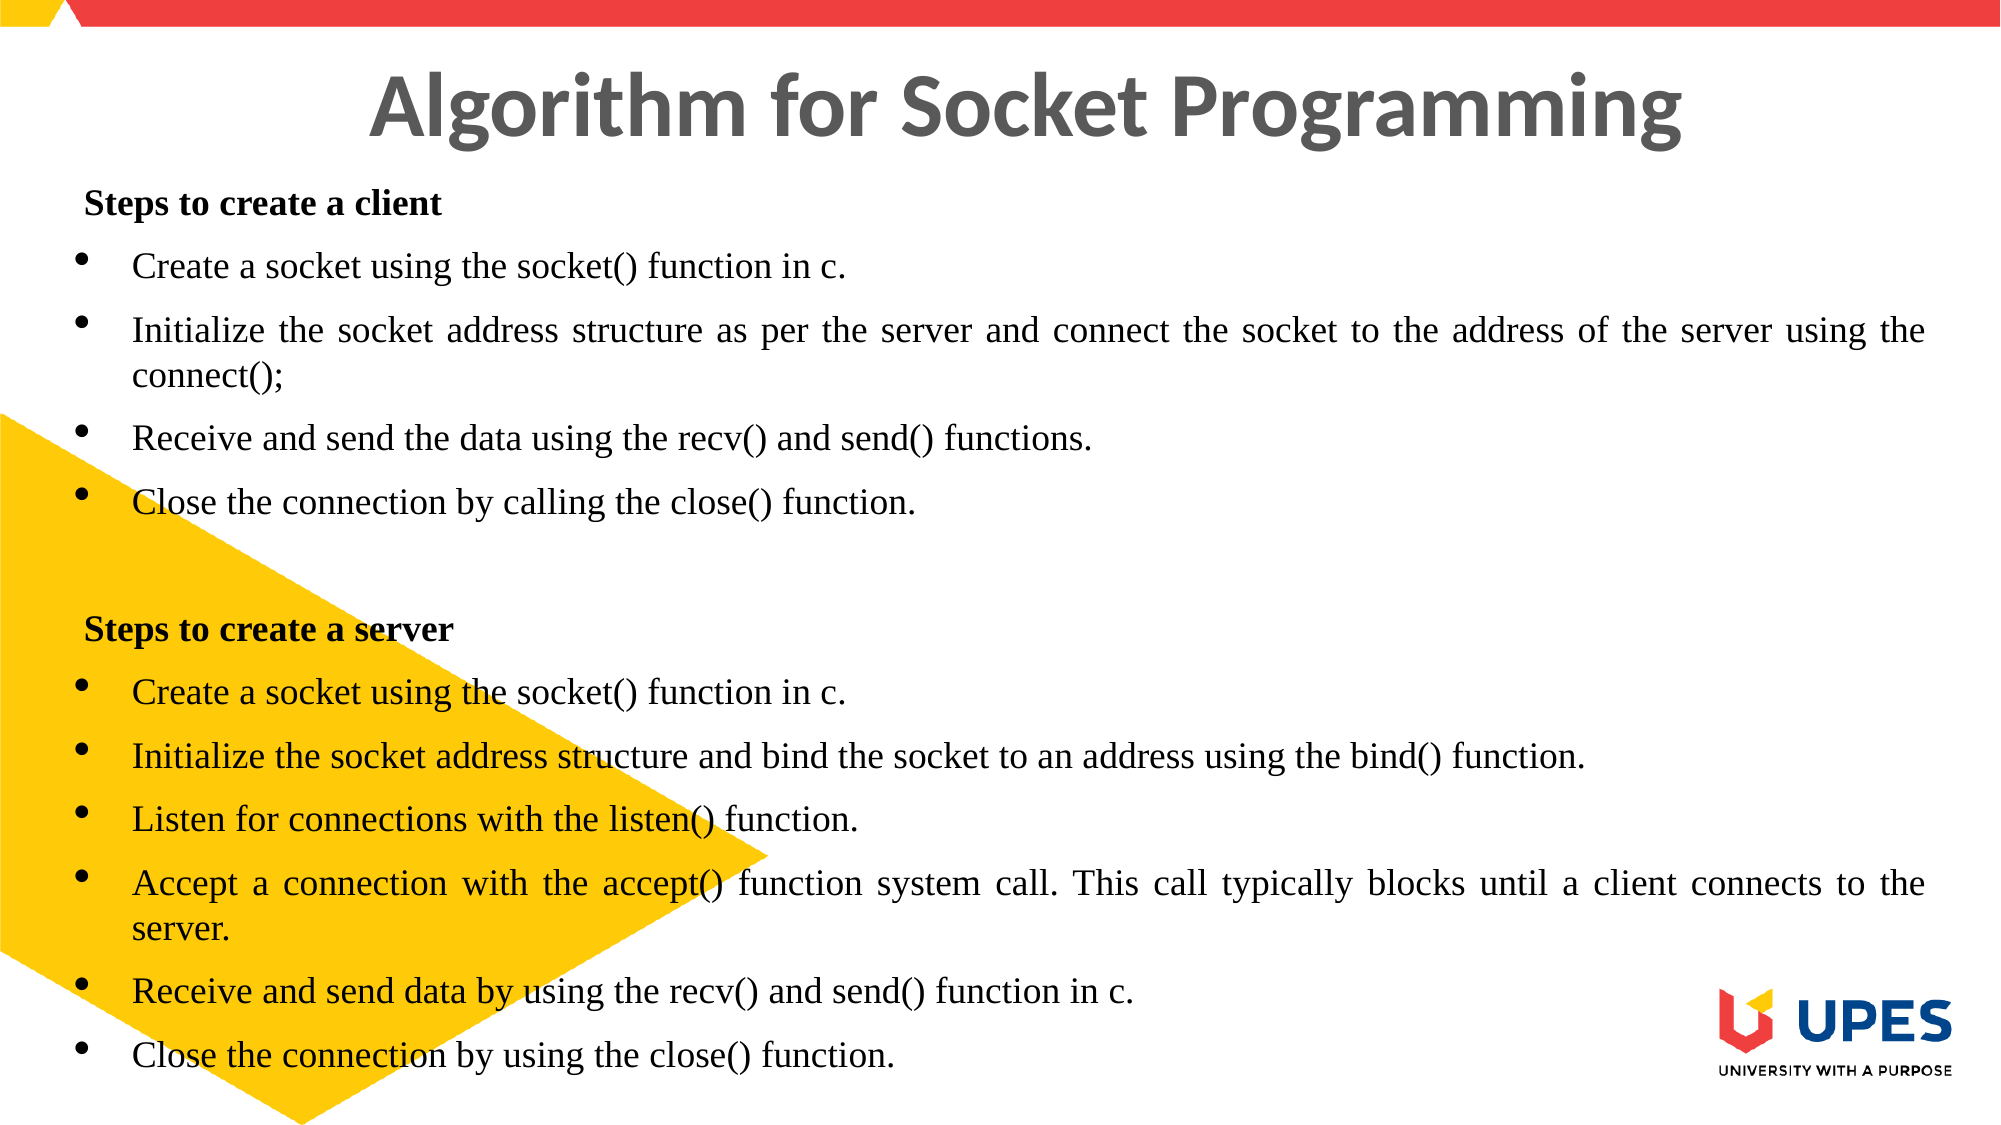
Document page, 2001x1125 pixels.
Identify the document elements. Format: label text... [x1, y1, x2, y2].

title Algorithm for Socket Programming [26, 53, 2000, 146]
text_box Steps to create a client Create a socket using the socket() function in c. Initialize the socket address structure as per the server and connect the socket to the address of the server using the connect(); Receive and send the data using the recv() and send() functions. Close the connection by calling the close() function. Steps to create a server Create a socket using the socket() function in c. Initialize the socket address structure and bind the socket to an address using the bind() function. Listen for connections with the listen() function. Accept a connection with the accept() function system call. This call typically blocks until a client connects to the server. Receive and send data by using the recv() and send() function in c. Close the connection by using the close() function. [60, 170, 1944, 1083]
picture [0, 0, 2001, 1125]
